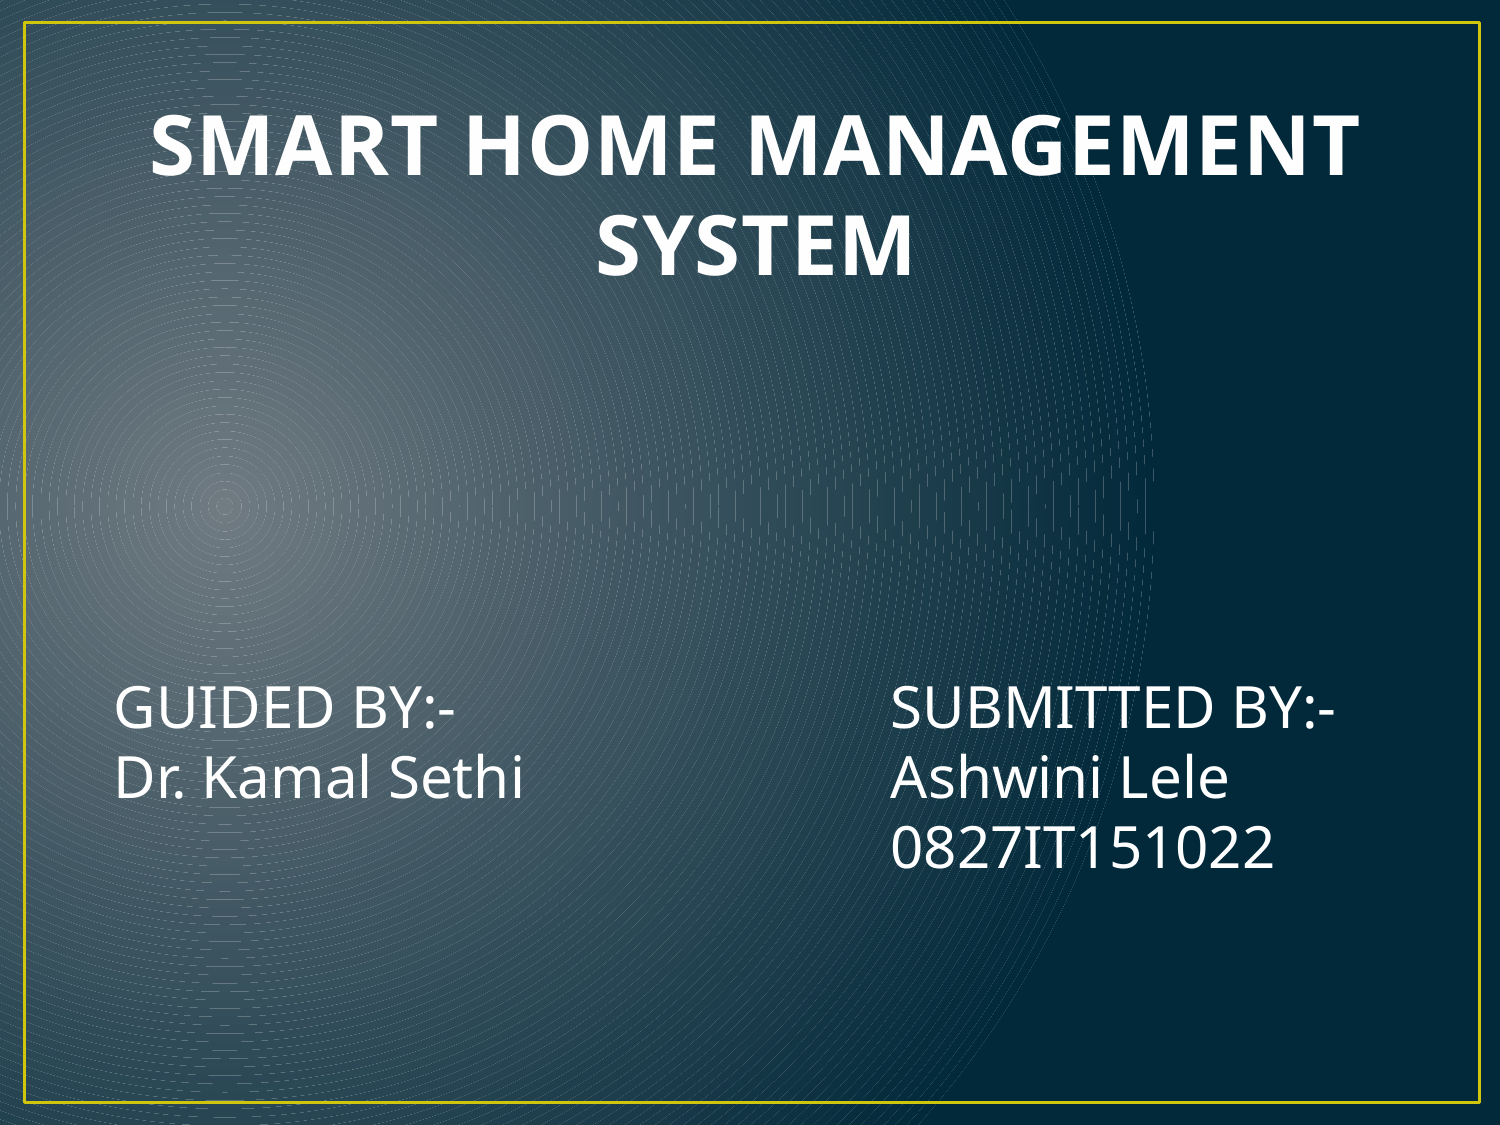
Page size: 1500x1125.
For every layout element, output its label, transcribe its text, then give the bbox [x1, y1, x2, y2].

text_box GUIDED BY:- Dr. Kamal Sethi [99, 662, 540, 818]
text_box SUBMITTED BY:- Ashwini Lele 0827IT151022 [876, 662, 1352, 888]
title SMART HOME MANAGEMENT SYSTEM [37, 112, 1475, 300]
